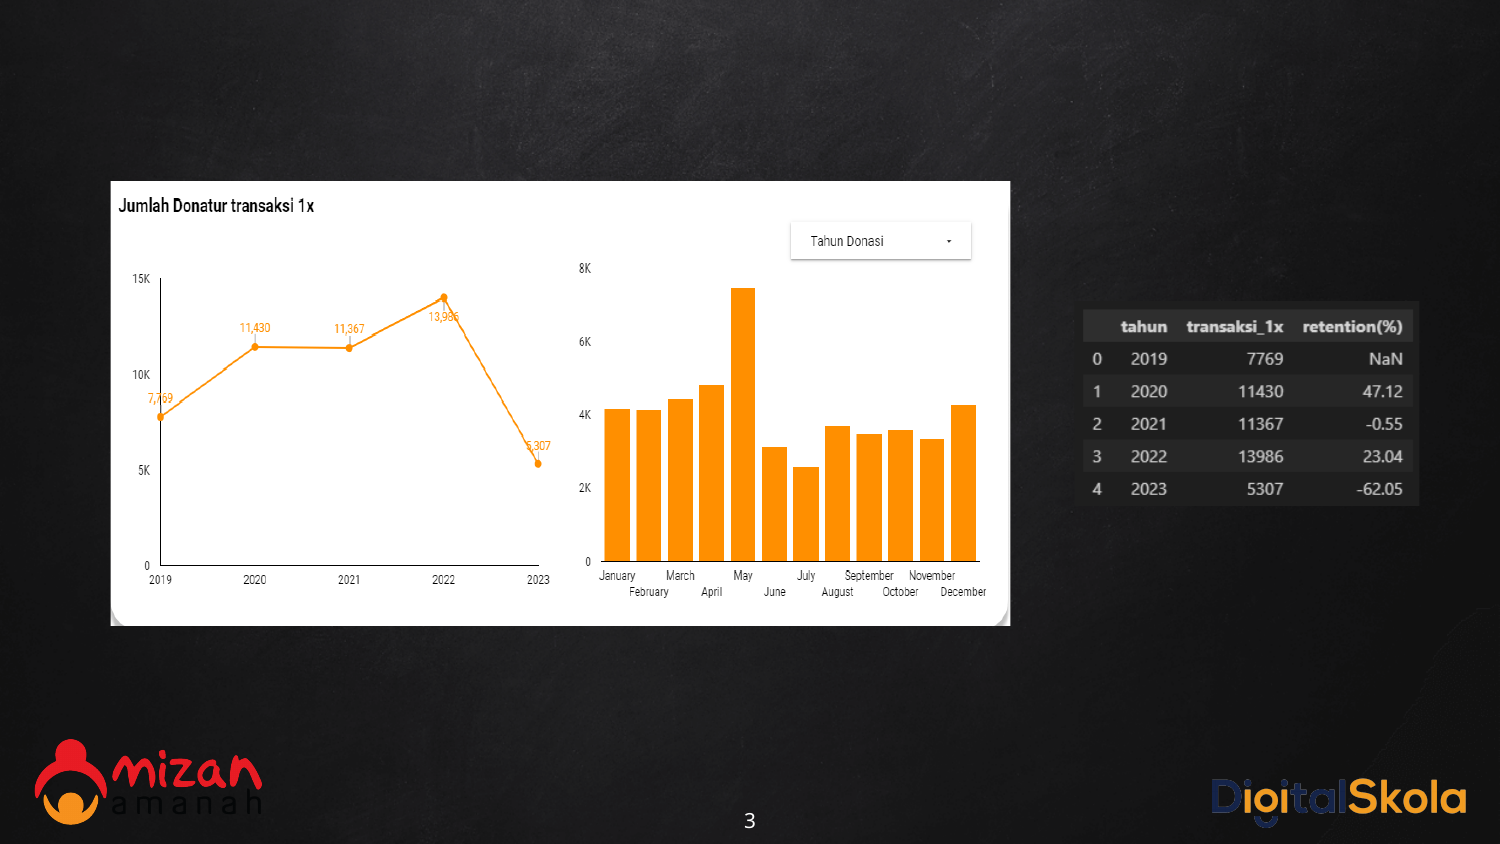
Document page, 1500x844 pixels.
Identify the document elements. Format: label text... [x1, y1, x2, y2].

picture [0, 0, 1500, 844]
slide_number 3 [705, 792, 795, 844]
